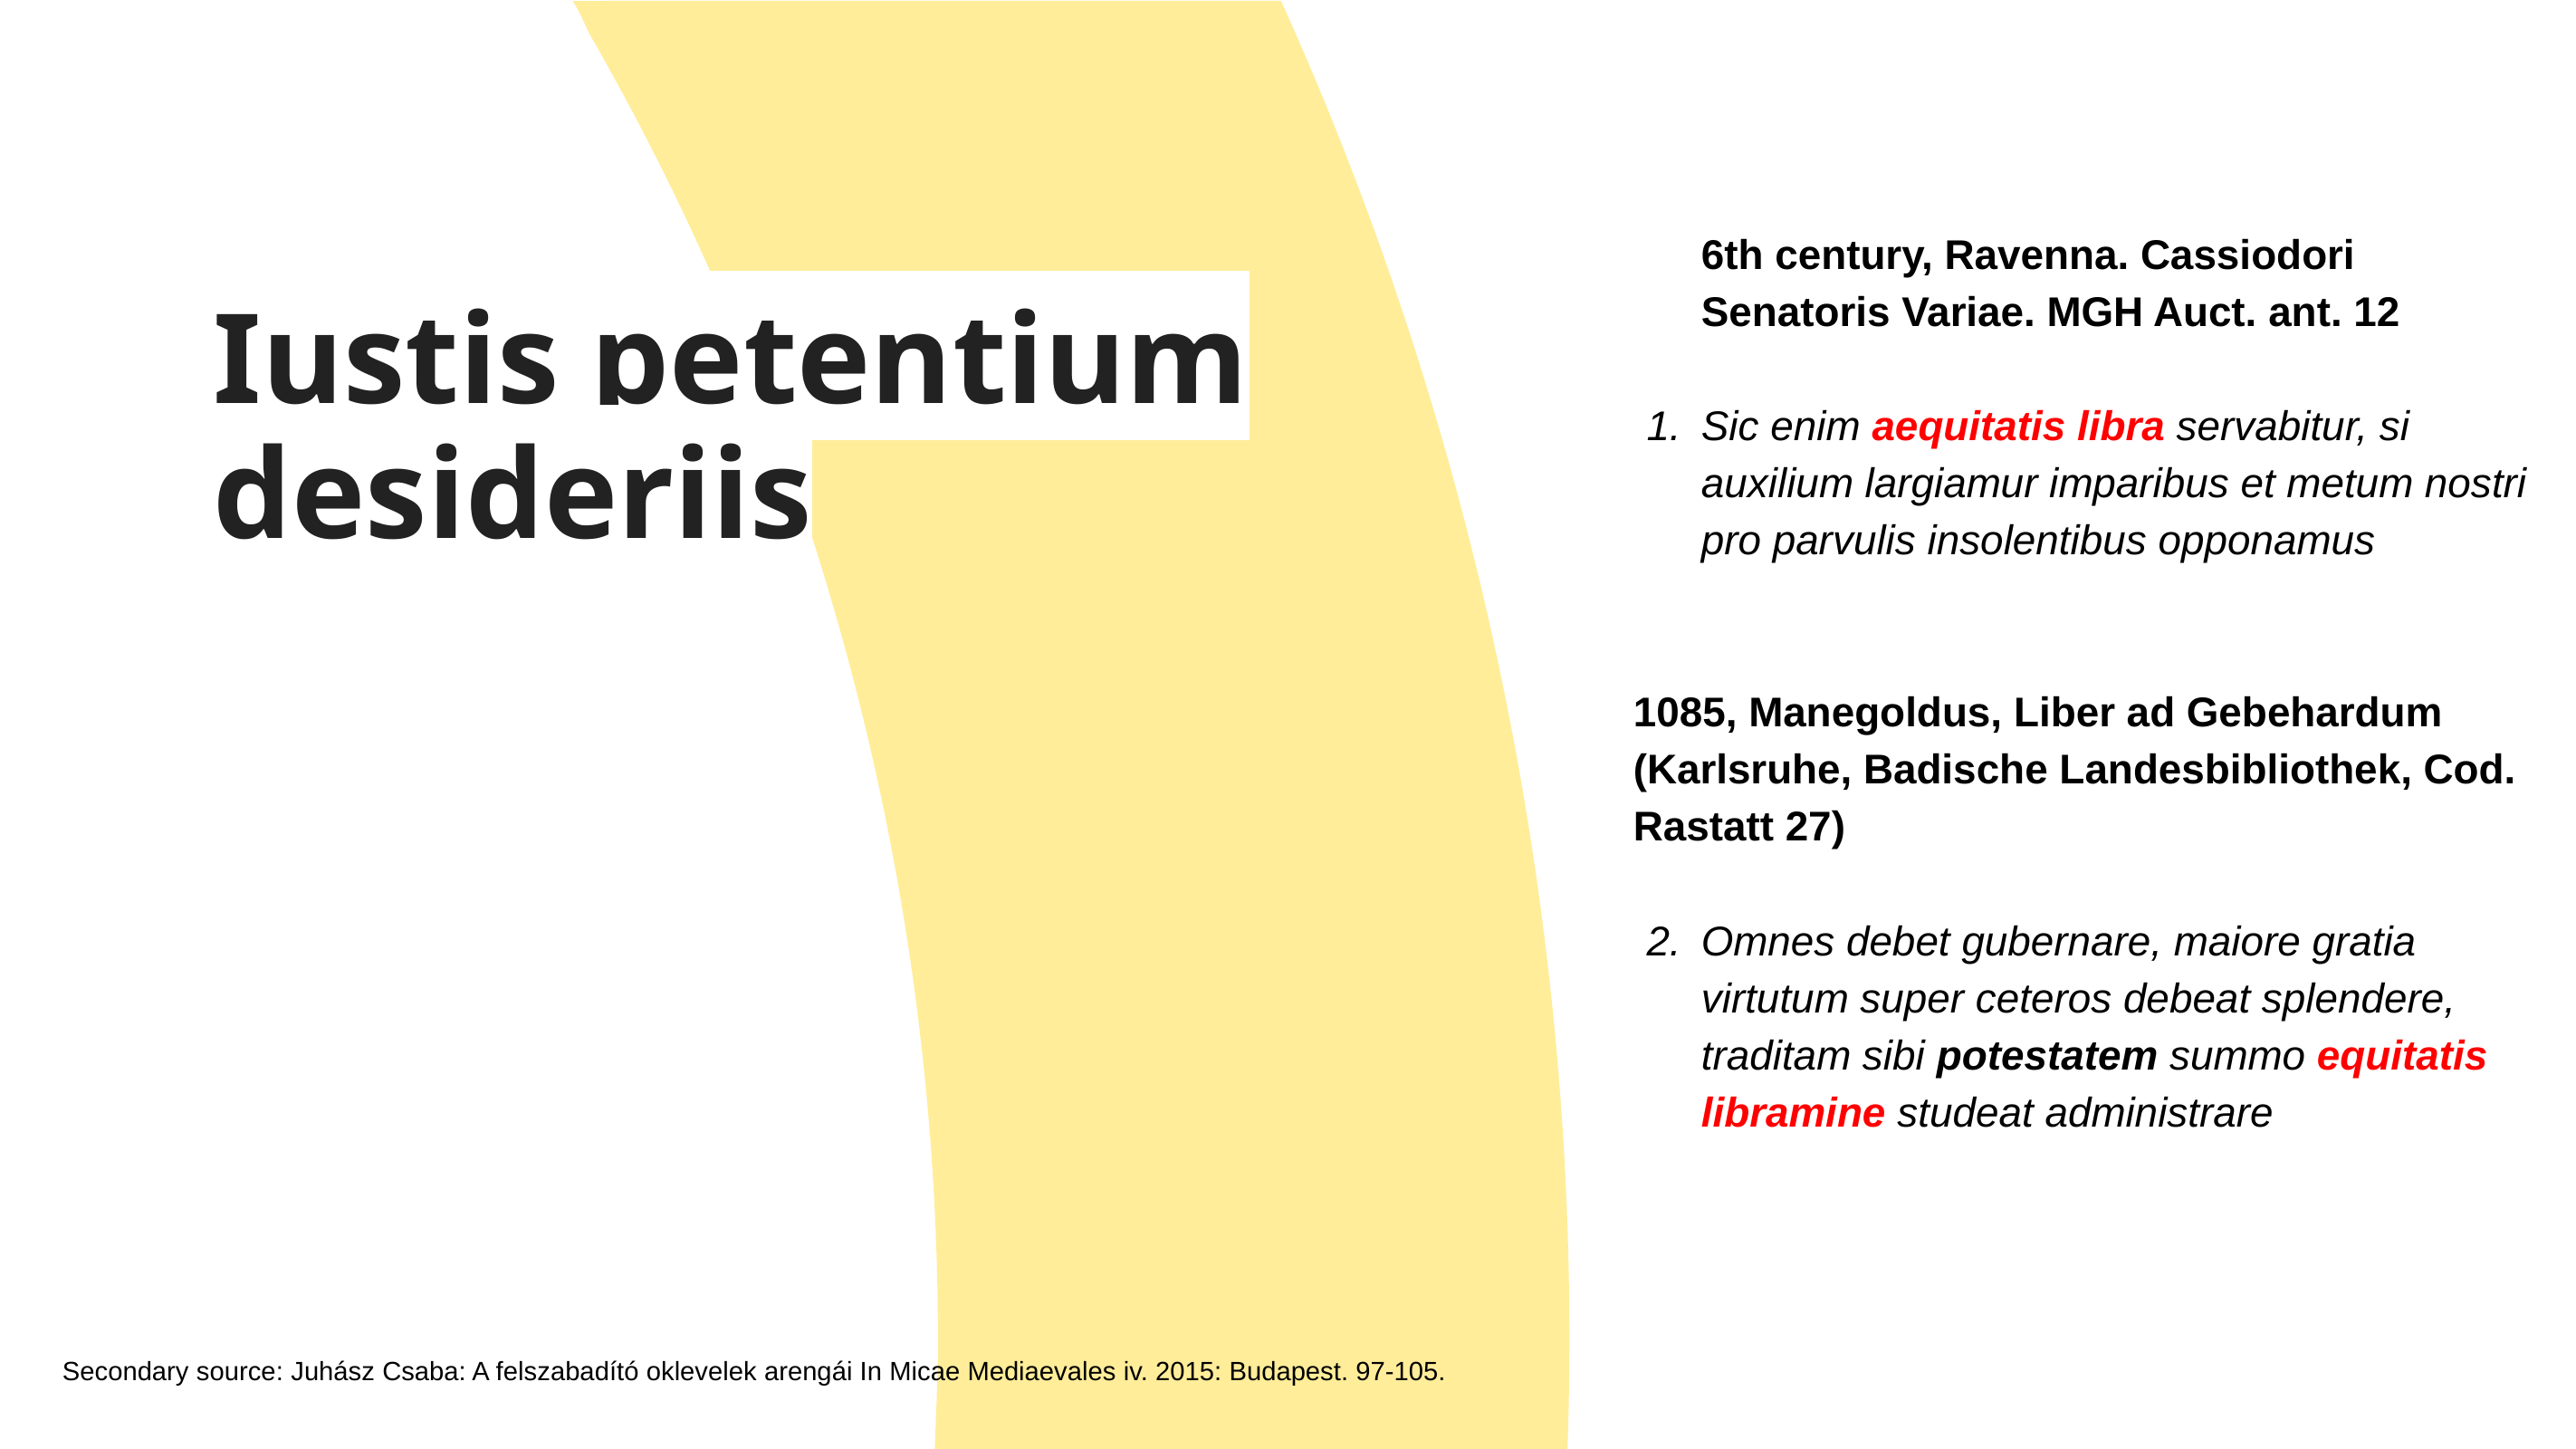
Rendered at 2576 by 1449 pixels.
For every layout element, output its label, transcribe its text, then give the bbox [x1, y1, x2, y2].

text_box [199, 666, 1249, 1092]
title Iustis petentium desideriis [199, 289, 1620, 634]
text_box 6th century, Ravenna. Cassiodori Senatoris Variae. MGH Auct. ant. 12 Sic enim aequitatis libra servabitur, si auxilium largiamur imparibus et metum nostri pro parvulis insolentibus opponamus 1085, Manegoldus, Liber ad Gebehardum (Karlsruhe, Badische Landesbibliothek, Cod. Rastatt 27) Omnes debet gubernare, maiore gratia virtutum super ceteros debeat splendere, traditam sibi potestatem summo equitatis libramine studeat administrare [1620, 154, 2554, 1363]
text_box Secondary source: Juhász Csaba: A felszabadító oklevelek arengái In Micae Mediaevales iv. 2015: Budapest. 97-105. [49, 1340, 1896, 1400]
